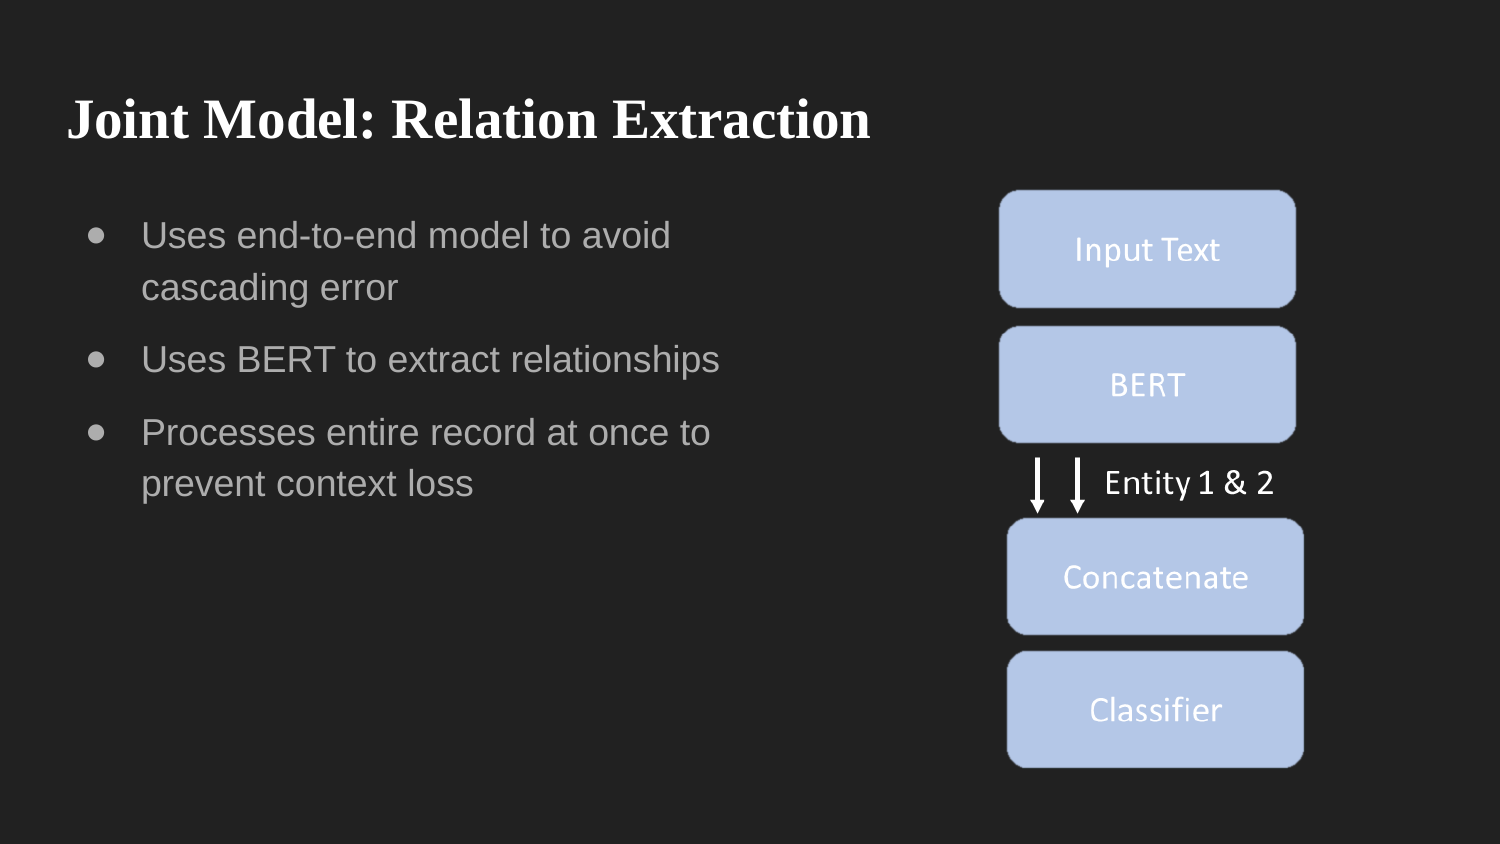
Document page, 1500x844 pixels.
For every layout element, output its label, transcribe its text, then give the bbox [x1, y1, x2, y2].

picture [997, 188, 1306, 769]
list Uses end-to-end model to avoid cascading error Uses BERT to extract relationships Processes entire record at once to prevent context loss [51, 189, 823, 750]
title Joint Model: Relation Extraction [51, 72, 1449, 167]
